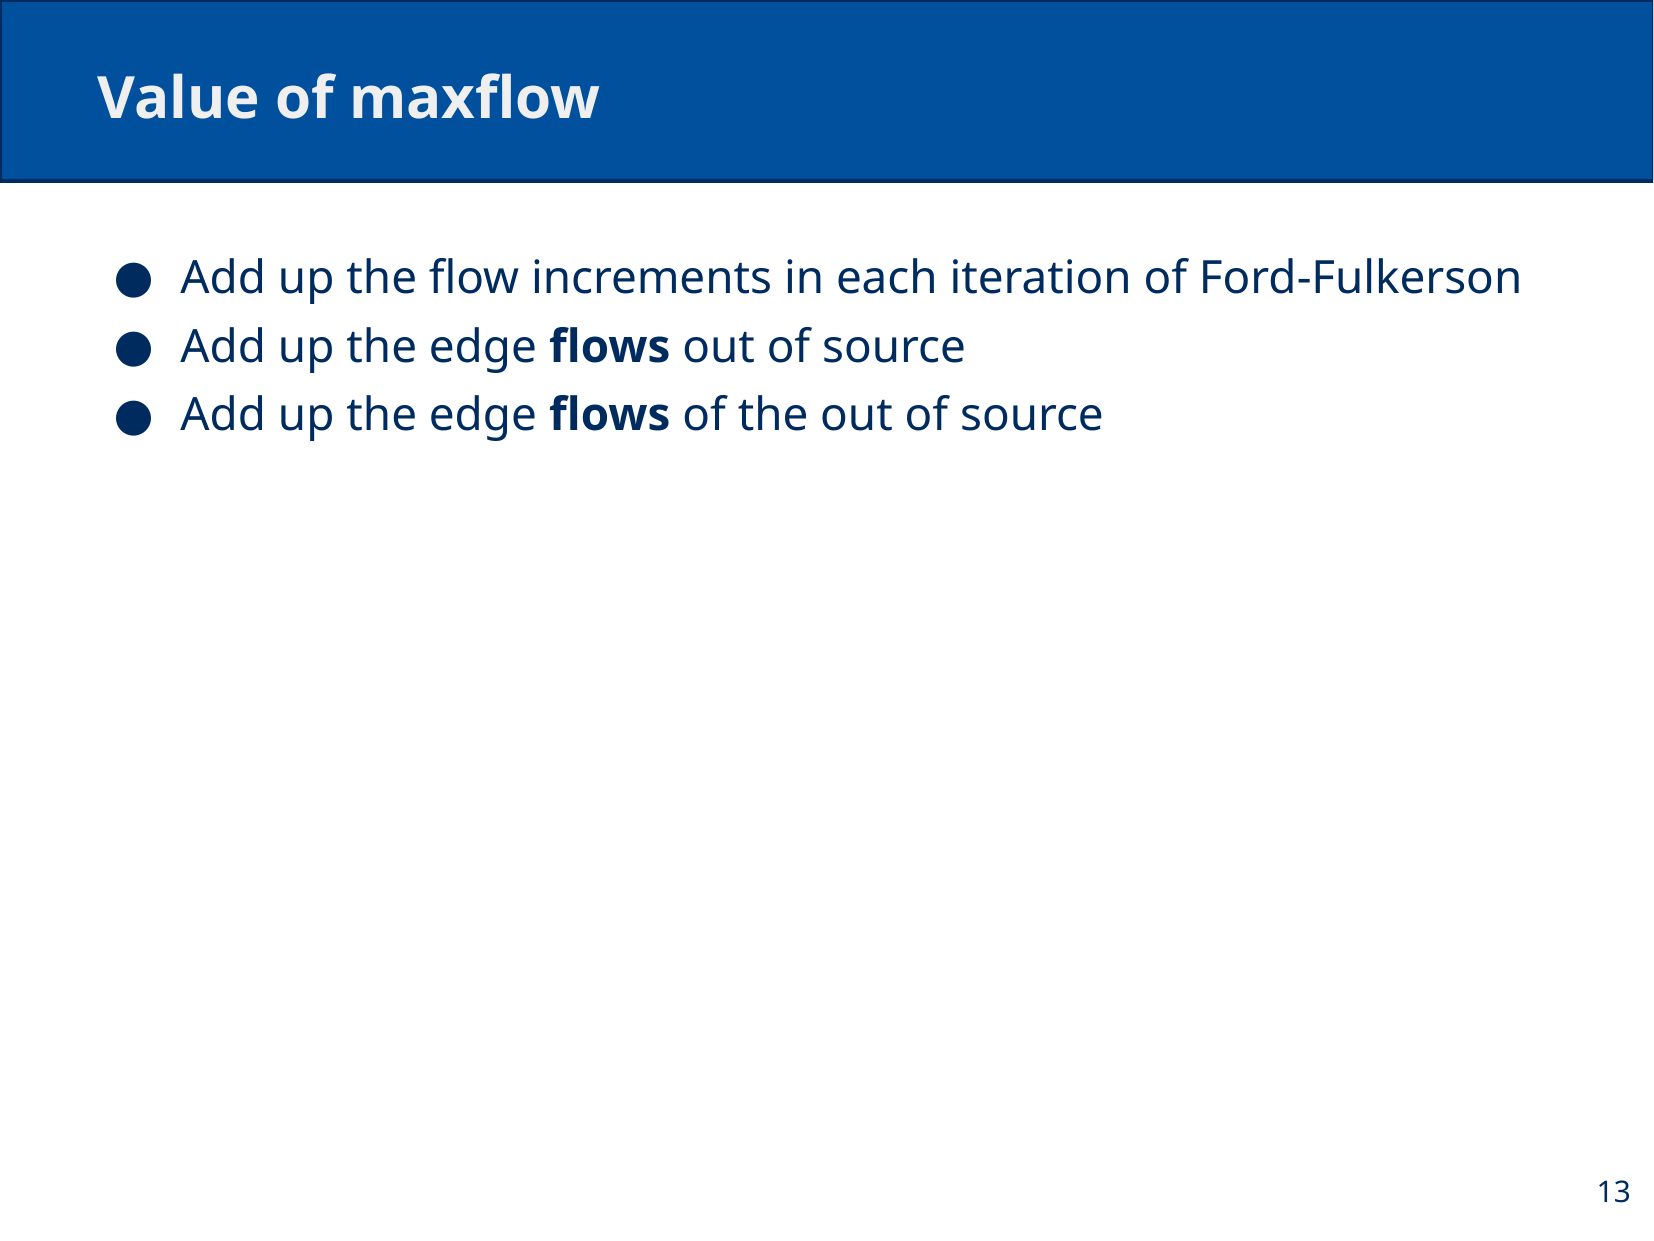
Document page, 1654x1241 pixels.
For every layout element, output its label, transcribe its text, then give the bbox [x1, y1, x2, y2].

slide_number 13 [1546, 1145, 1647, 1241]
list Add up the flow increments in each iteration of Ford-Fulkerson Add up the edge flows out of source Add up the edge flows of the out of source [82, 232, 1571, 1189]
title Value of maxflow [82, 35, 1571, 146]
